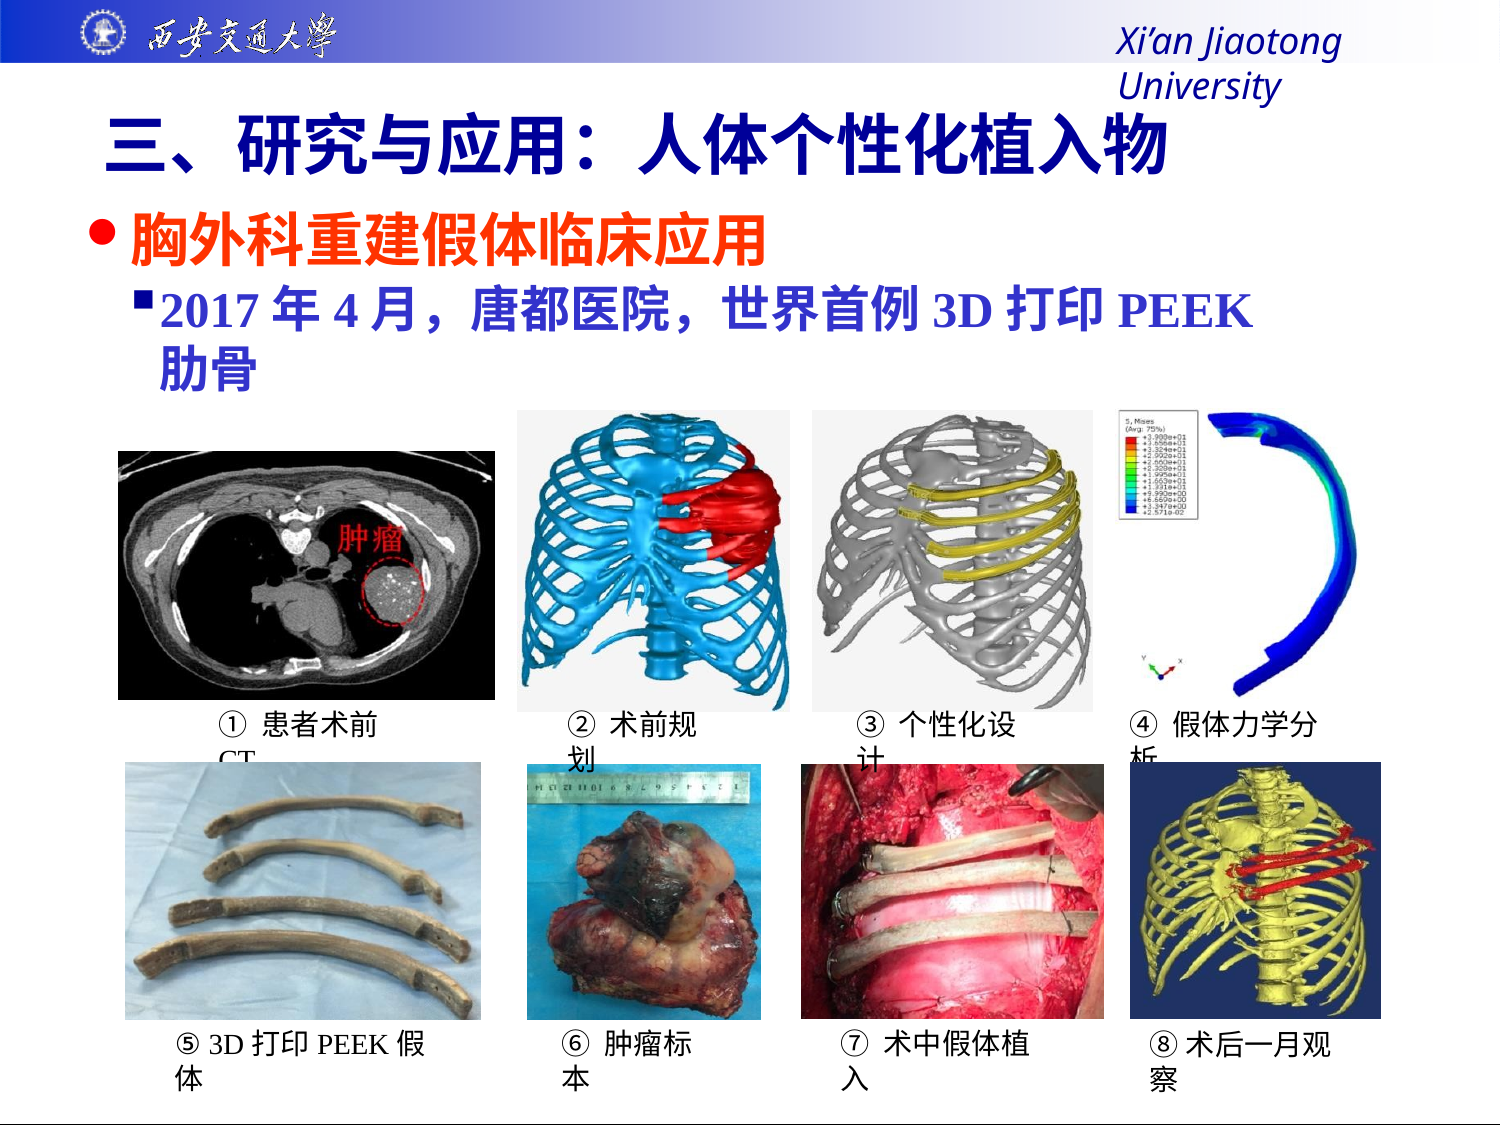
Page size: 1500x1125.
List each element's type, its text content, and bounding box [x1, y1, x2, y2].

picture [516, 409, 791, 713]
text_box ② 术前规划 [564, 720, 724, 763]
picture [1129, 762, 1381, 1019]
text_box ⑥ 肿瘤标本 [559, 1028, 718, 1096]
text_box ⑧术后一月观察 [1147, 1027, 1357, 1096]
text_box Xi’an Jiaotong University [1114, 15, 1465, 108]
title 三、研究与应用：人体个性化植入物 [100, 100, 1175, 197]
picture [527, 916, 535, 923]
picture [800, 764, 1104, 1019]
text_box ⑤ 3D打印PEEK假体 [172, 1028, 440, 1096]
text_box ④ 假体力学分析 [1127, 707, 1344, 762]
picture [527, 764, 761, 1021]
picture [0, 0, 1500, 63]
picture [812, 409, 1093, 713]
picture [125, 762, 482, 1021]
text_box ① 患者术前CT [216, 708, 412, 760]
text_box ⑦ 术中假体植入 [838, 1027, 1056, 1096]
text_box 胸外科重建假体临床应用 2017年4月，唐都医院，世界首例3D打印PEEK肋骨 [83, 197, 1284, 398]
picture [1114, 408, 1360, 699]
picture [117, 451, 495, 700]
text_box ③ 个性化设计 [854, 720, 1042, 763]
